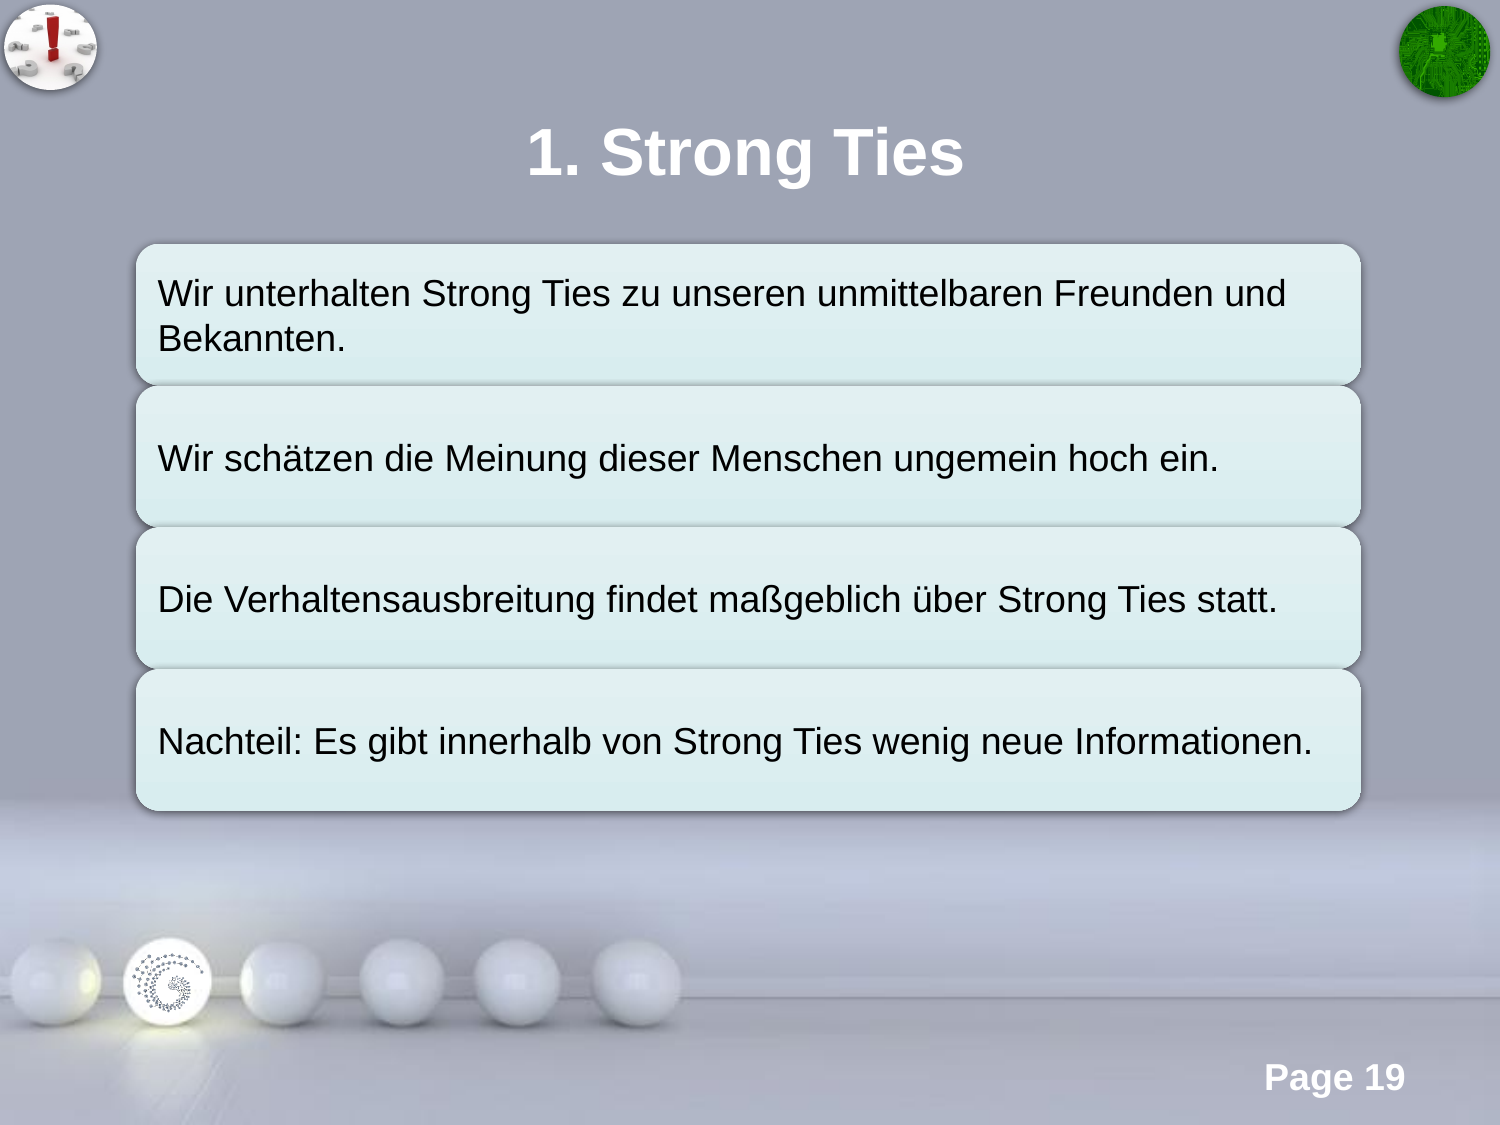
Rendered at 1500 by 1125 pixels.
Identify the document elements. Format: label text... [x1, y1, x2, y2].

text_box [4, 4, 97, 90]
text_box [1399, 6, 1491, 98]
title 1. Strong Ties [99, 101, 1393, 214]
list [135, 243, 1362, 811]
picture [0, 0, 1500, 1125]
